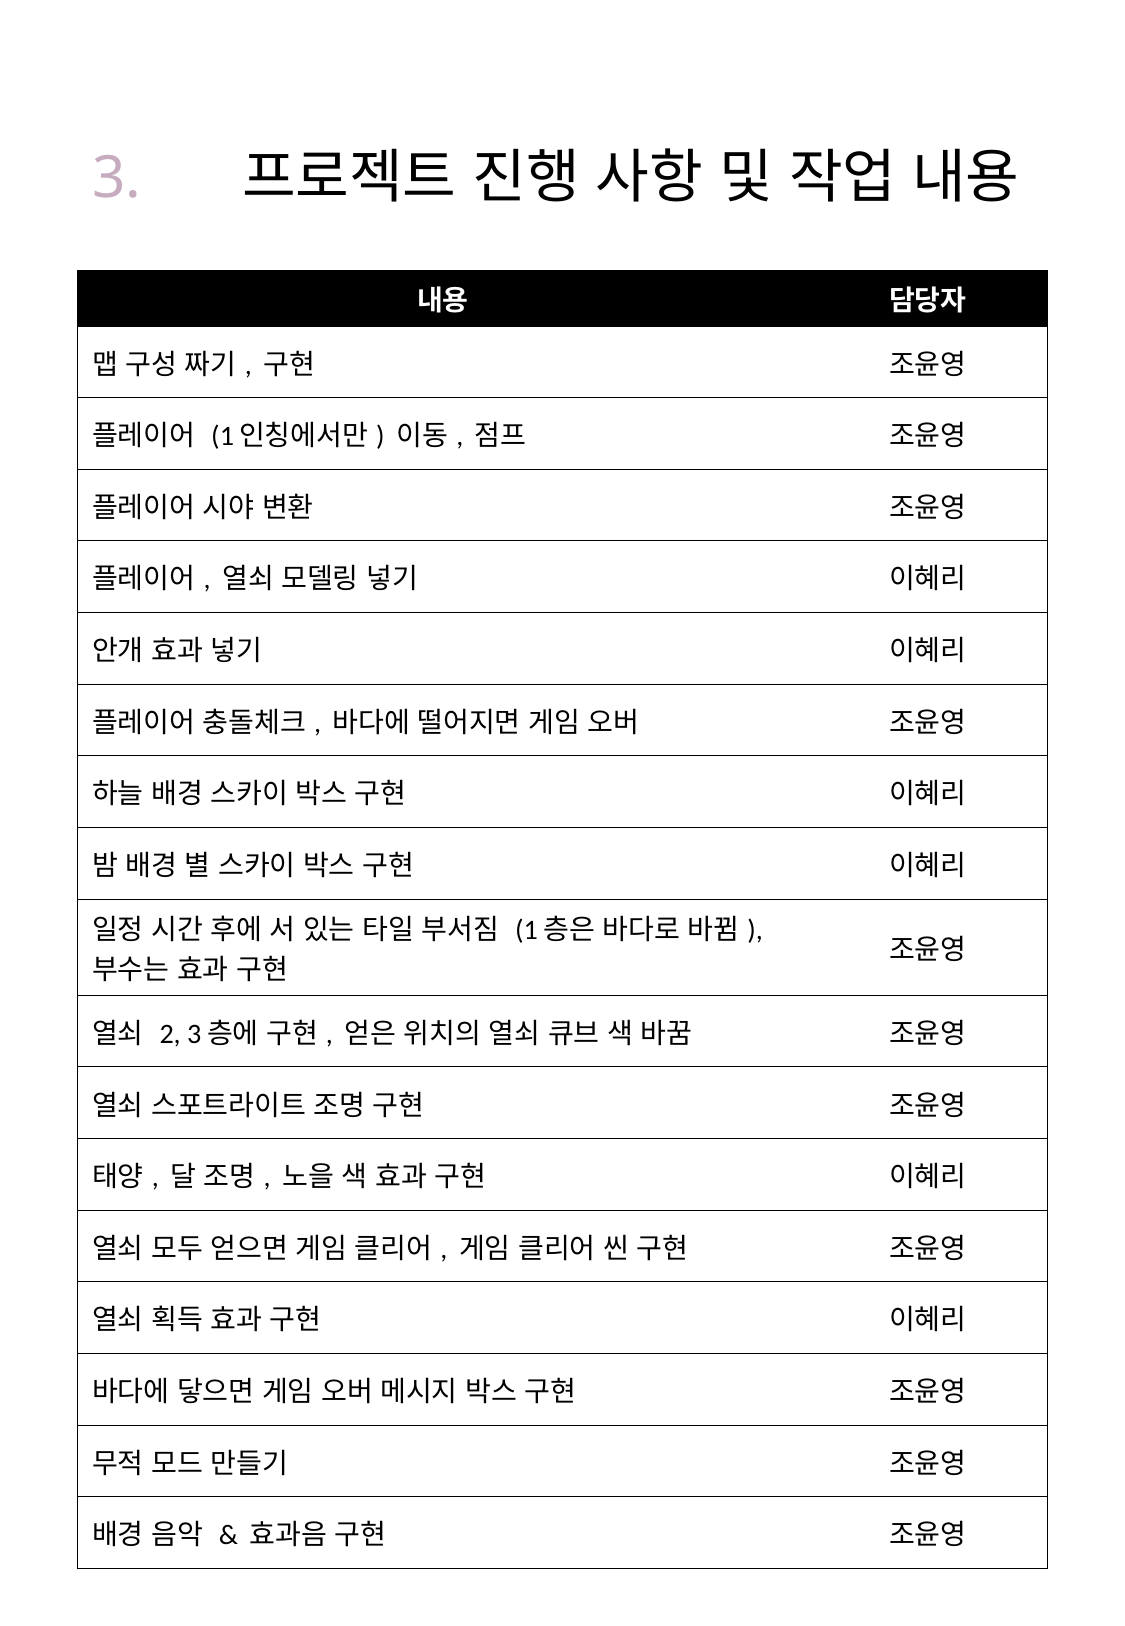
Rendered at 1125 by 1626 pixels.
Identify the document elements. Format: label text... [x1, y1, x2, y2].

table_cell 조윤영 [808, 327, 1047, 397]
table_cell 열쇠 2, 3층에 구현, 얻은 위치의 열쇠 큐브 색 바꿈 [78, 996, 808, 1066]
table_cell 무적 모드 만들기 [78, 1426, 808, 1496]
table_cell 밤 배경 별 스카이 박스 구현 [78, 828, 808, 899]
title 3. 프로젝트 진행 사항 및 작업 내용 [77, 86, 1048, 270]
table_cell 태양, 달 조명, 노을 색 효과 구현 [78, 1139, 808, 1210]
table_cell 이혜리 [808, 613, 1047, 684]
table_cell 안개 효과 넣기 [78, 613, 808, 684]
table_header 내용 [78, 271, 808, 326]
table_cell 열쇠 모두 얻으면 게임 클리어, 게임 클리어 씬 구현 [78, 1211, 808, 1281]
table_cell 조윤영 [808, 1211, 1047, 1281]
table_cell 조윤영 [808, 1354, 1047, 1425]
table_cell 배경 음악 & 효과음 구현 [78, 1497, 808, 1568]
table_cell 조윤영 [808, 1067, 1047, 1138]
table_cell 조윤영 [808, 470, 1047, 540]
table_cell 플레이어 (1인칭에서만) 이동, 점프 [78, 398, 808, 469]
table_cell 이혜리 [808, 1139, 1047, 1210]
table_cell 조윤영 [808, 996, 1047, 1066]
table_cell 맵 구성 짜기, 구현 [78, 327, 808, 397]
table_cell 조윤영 [808, 1497, 1047, 1568]
table_cell 열쇠 획득 효과 구현 [78, 1282, 808, 1353]
table_cell 바다에 닿으면 게임 오버 메시지 박스 구현 [78, 1354, 808, 1425]
table_cell 조윤영 [808, 398, 1047, 469]
table_cell 조윤영 [808, 1426, 1047, 1496]
table_cell 이혜리 [808, 828, 1047, 899]
table_cell 이혜리 [808, 1282, 1047, 1353]
table_cell 플레이어 충돌체크, 바다에 떨어지면 게임 오버 [78, 685, 808, 755]
table_cell 열쇠 스포트라이트 조명 구현 [78, 1067, 808, 1138]
table_cell 이혜리 [808, 541, 1047, 612]
table_cell 이혜리 [808, 756, 1047, 827]
table_cell 조윤영 [808, 685, 1047, 755]
table_cell 일정 시간 후에 서 있는 타일 부서짐 (1층은 바다로 바뀜), 부수는 효과 구현 [78, 900, 808, 995]
table_cell 하늘 배경 스카이 박스 구현 [78, 756, 808, 827]
table_cell 조윤영 [808, 900, 1047, 995]
table_header 담당자 [808, 271, 1047, 326]
table_cell 플레이어, 열쇠 모델링 넣기 [78, 541, 808, 612]
table_cell 플레이어 시야 변환 [78, 470, 808, 540]
